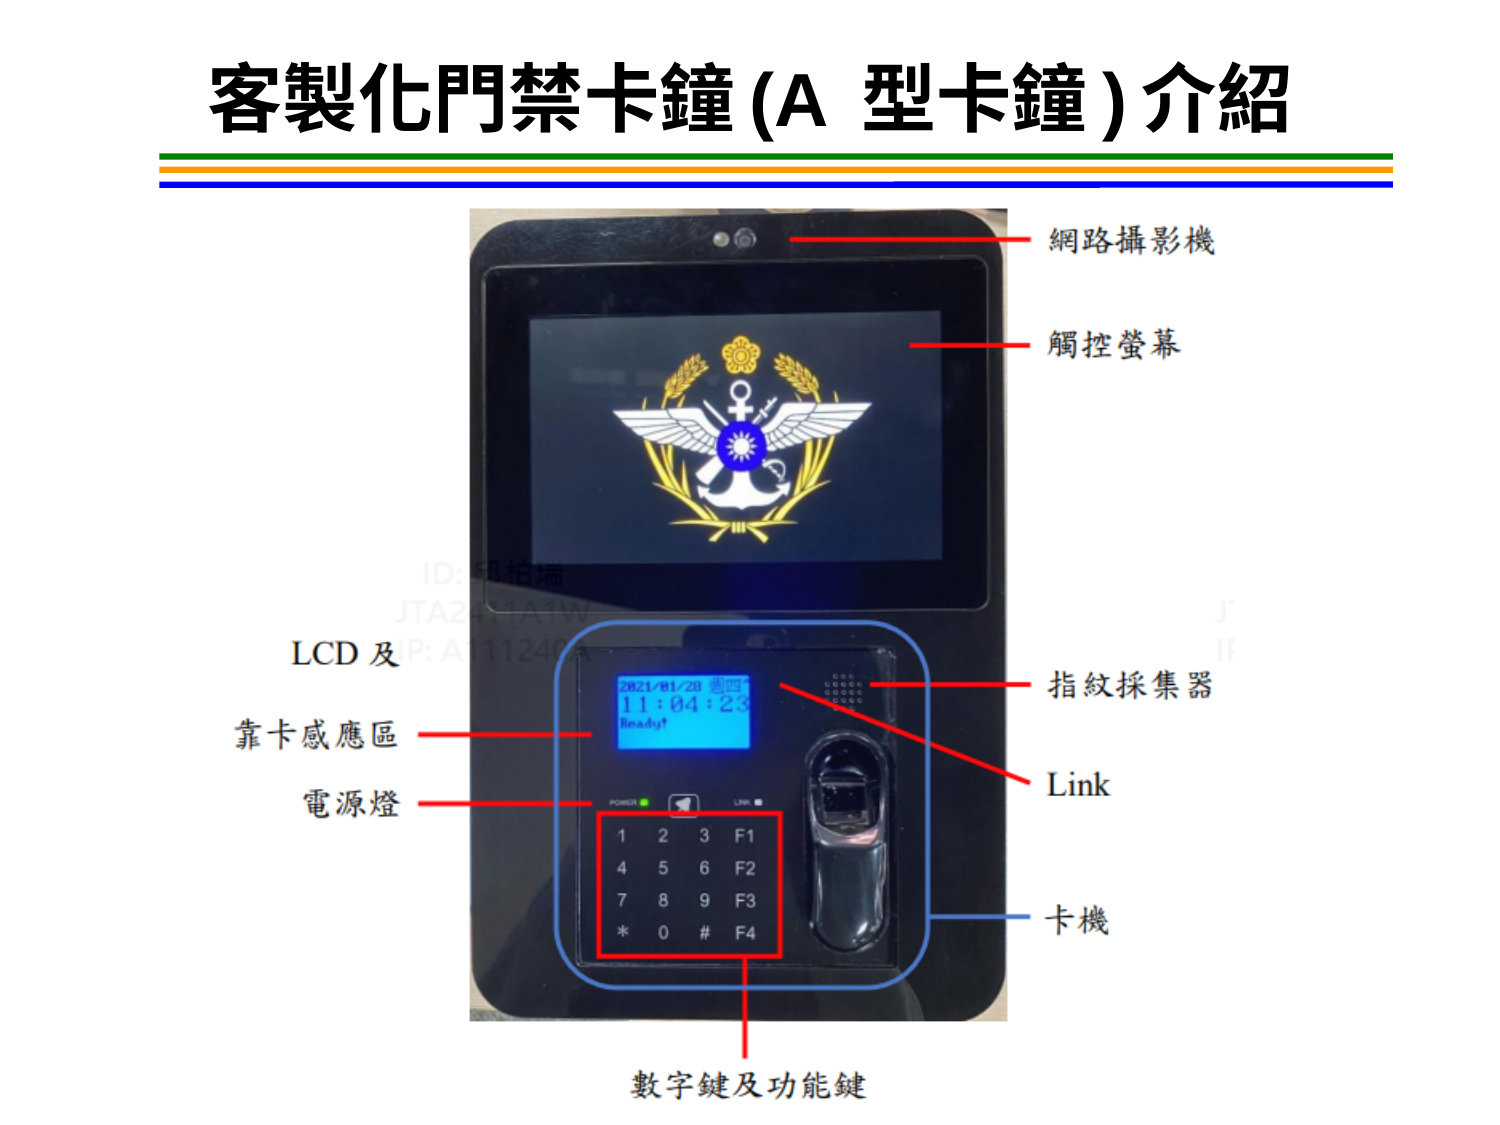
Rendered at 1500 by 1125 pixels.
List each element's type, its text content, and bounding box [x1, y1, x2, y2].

picture [206, 195, 1235, 1108]
text_box 客製化門禁卡鐘(A 型卡鐘)介紹 [74, 41, 1425, 149]
